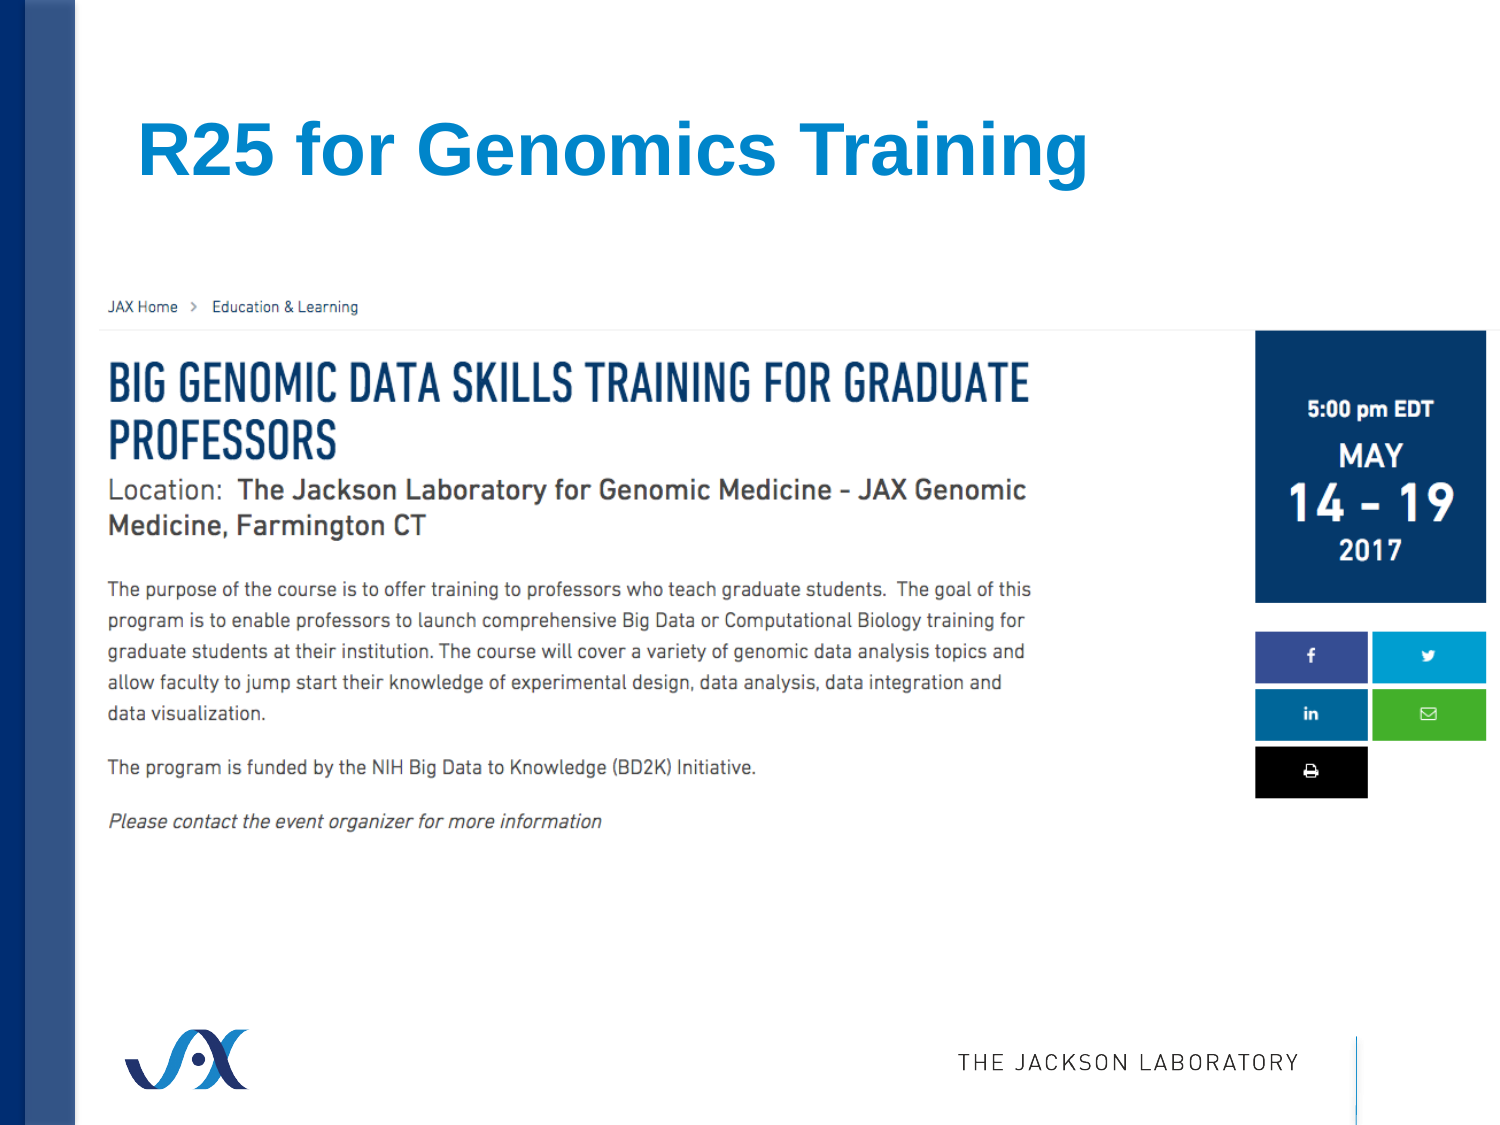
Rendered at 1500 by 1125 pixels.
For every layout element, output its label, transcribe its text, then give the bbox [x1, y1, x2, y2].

picture [99, 287, 1500, 865]
title R25 for Genomics Training [137, 87, 1447, 199]
picture [957, 1051, 1300, 1076]
picture [110, 1011, 268, 1106]
